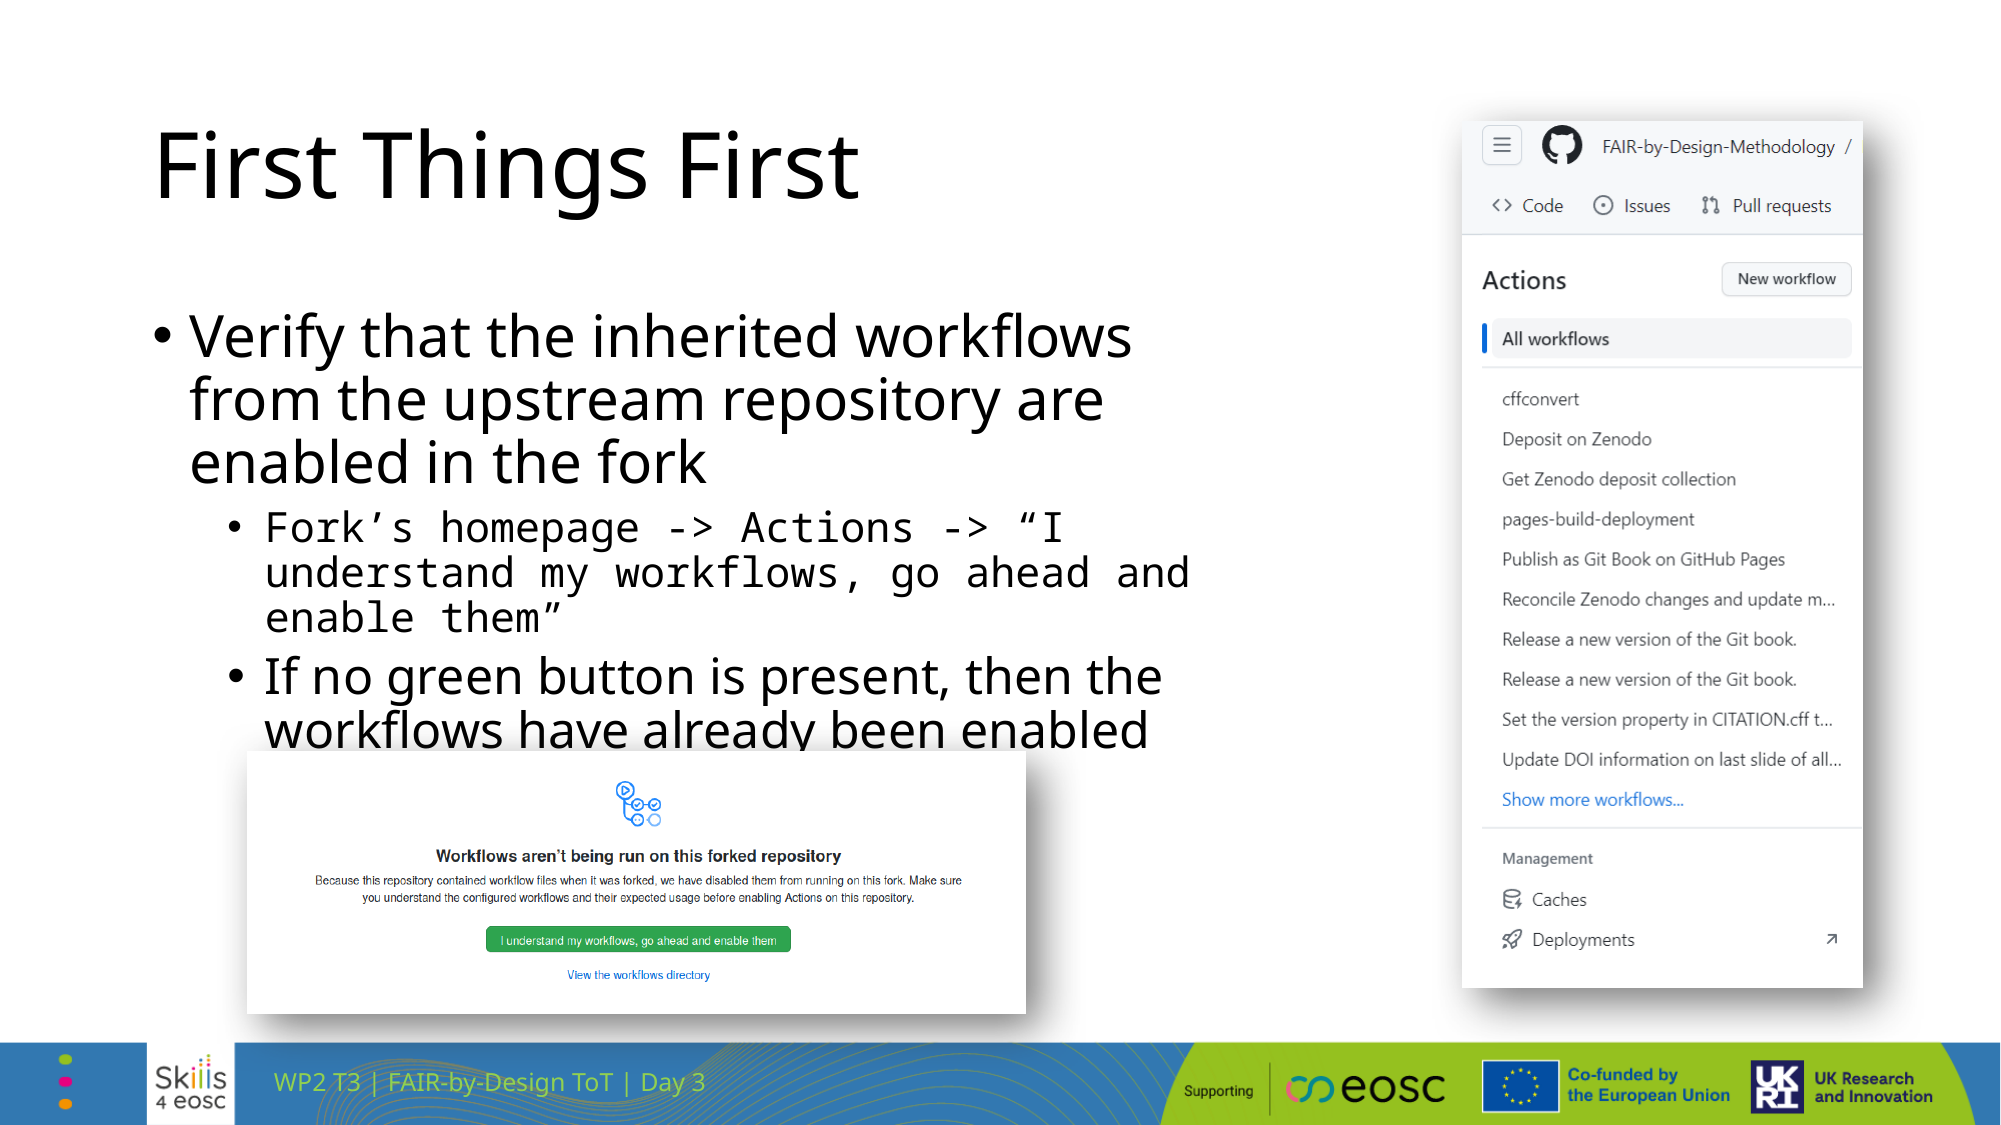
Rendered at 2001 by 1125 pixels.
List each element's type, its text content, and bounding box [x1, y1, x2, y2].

footer WP2 T3 | FAIR-by-Design ToT | Day 3 [258, 1052, 1140, 1112]
picture [0, 0, 2001, 1125]
title First Things First [137, 59, 1863, 278]
list Verify that the inherited workflows from the upstream repository are enabled in the fork Fork’s homepage -> Actions -> “I understand my workflows, go ahead and enable them” If no green button is present, then the workflows have already been enabled [137, 299, 1288, 1014]
